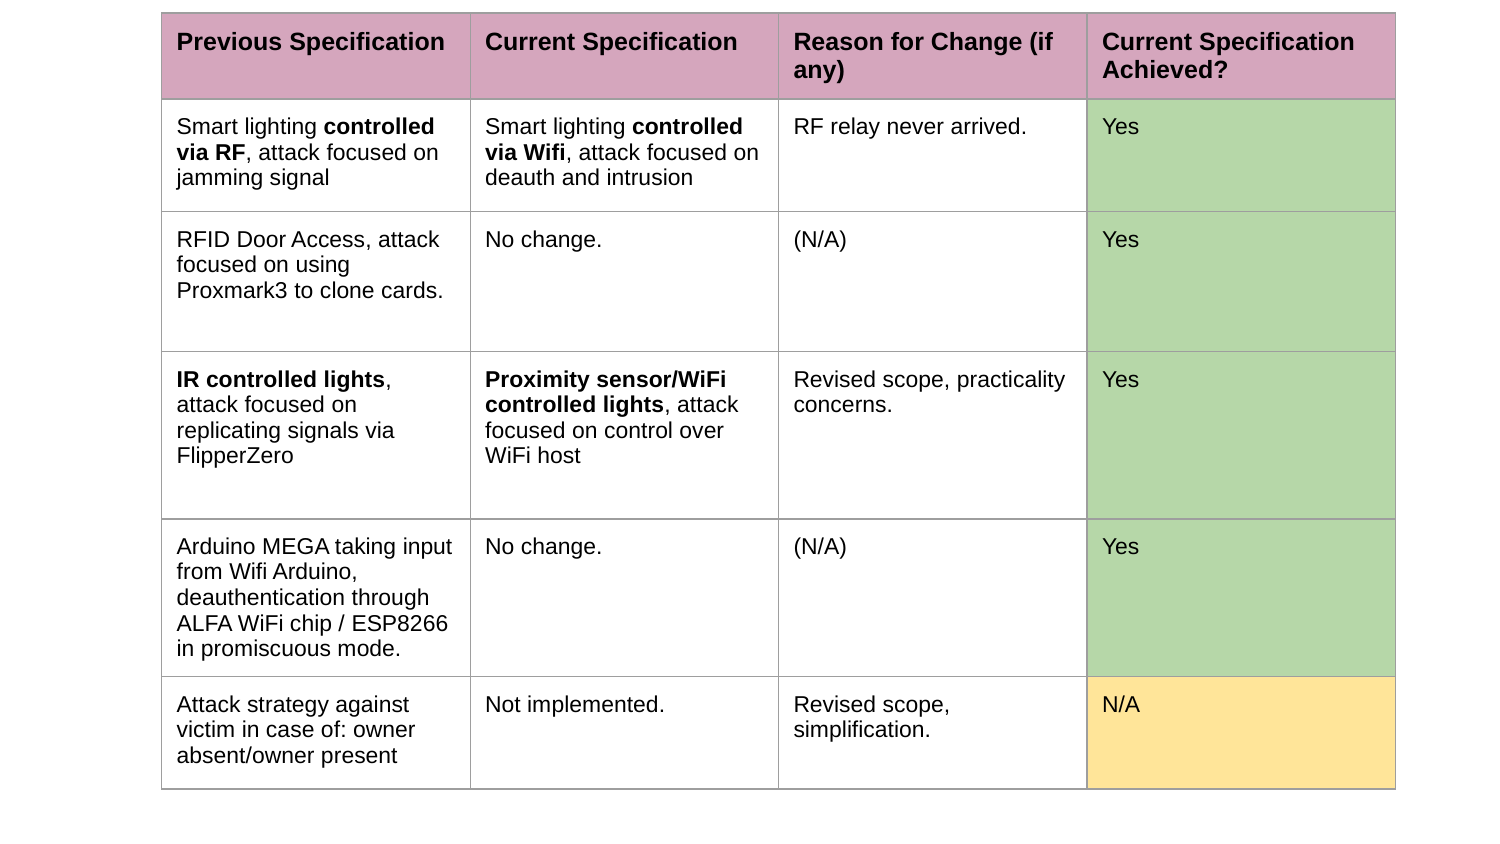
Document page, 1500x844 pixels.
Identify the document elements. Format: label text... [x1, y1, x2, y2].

table_cell Yes [1088, 100, 1395, 211]
table_cell (N/A) [779, 520, 1086, 676]
table_cell Smart lighting controlled via RF, attack focused on jamming signal [162, 100, 470, 211]
table_header Current Specification [471, 14, 778, 98]
table_header Reason for Change (if any) [779, 14, 1086, 98]
table_cell No change. [471, 520, 778, 676]
table_cell Yes [1088, 212, 1395, 351]
table_cell (N/A) [779, 212, 1086, 351]
table_cell No change. [471, 212, 778, 351]
table_header Previous Specification [162, 14, 470, 98]
table_cell RF relay never arrived. [779, 100, 1086, 211]
table_cell Attack strategy against victim in case of: owner absent/owner present [162, 677, 470, 788]
table_cell Smart lighting controlled via Wifi, attack focused on deauth and intrusion [471, 100, 778, 211]
table_cell Yes [1088, 520, 1395, 676]
table_cell Not implemented. [471, 677, 778, 788]
table_cell IR controlled lights, attack focused on replicating signals via FlipperZero [162, 352, 470, 518]
table_cell N/A [1088, 677, 1395, 788]
table_cell Revised scope, simplification. [779, 677, 1086, 788]
table_cell RFID Door Access, attack focused on using Proxmark3 to clone cards. [162, 212, 470, 351]
table_header Current Specification Achieved? [1088, 14, 1395, 98]
table_cell Revised scope, practicality concerns. [779, 352, 1086, 518]
table_cell Proximity sensor/WiFi controlled lights, attack focused on control over WiFi host [471, 352, 778, 518]
table_cell Arduino MEGA taking input from Wifi Arduino, deauthentication through ALFA WiFi chip / ESP8266 in promiscuous mode. [162, 520, 470, 676]
table_cell Yes [1088, 352, 1395, 518]
